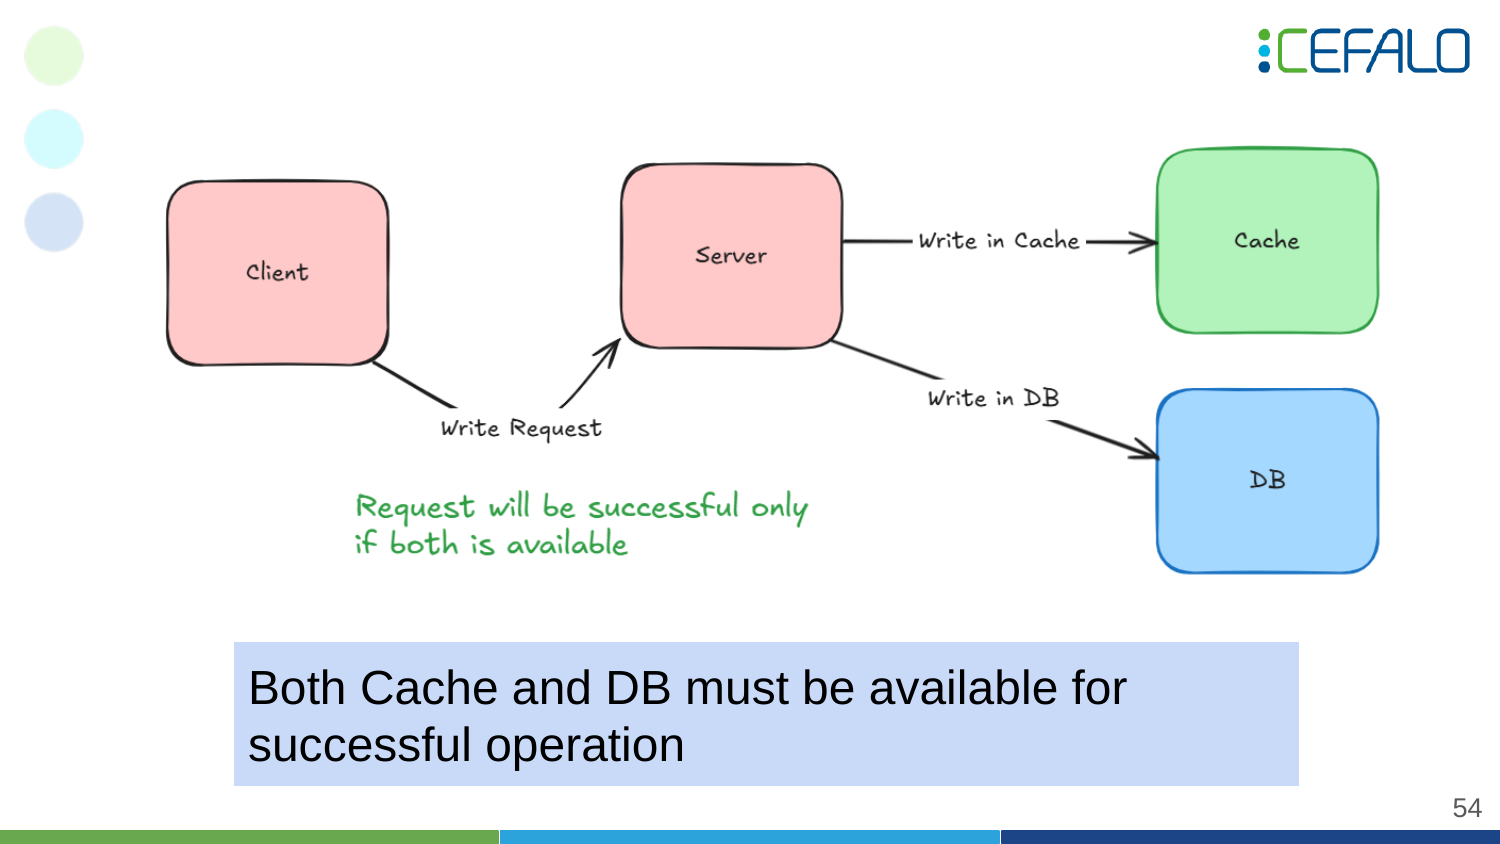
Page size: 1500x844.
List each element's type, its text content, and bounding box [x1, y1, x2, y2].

slide_number ‹#› [1403, 779, 1494, 844]
text_box Both Cache and DB must be available for successful operation [233, 641, 1300, 787]
picture [128, 126, 1404, 616]
picture [1258, 28, 1470, 73]
